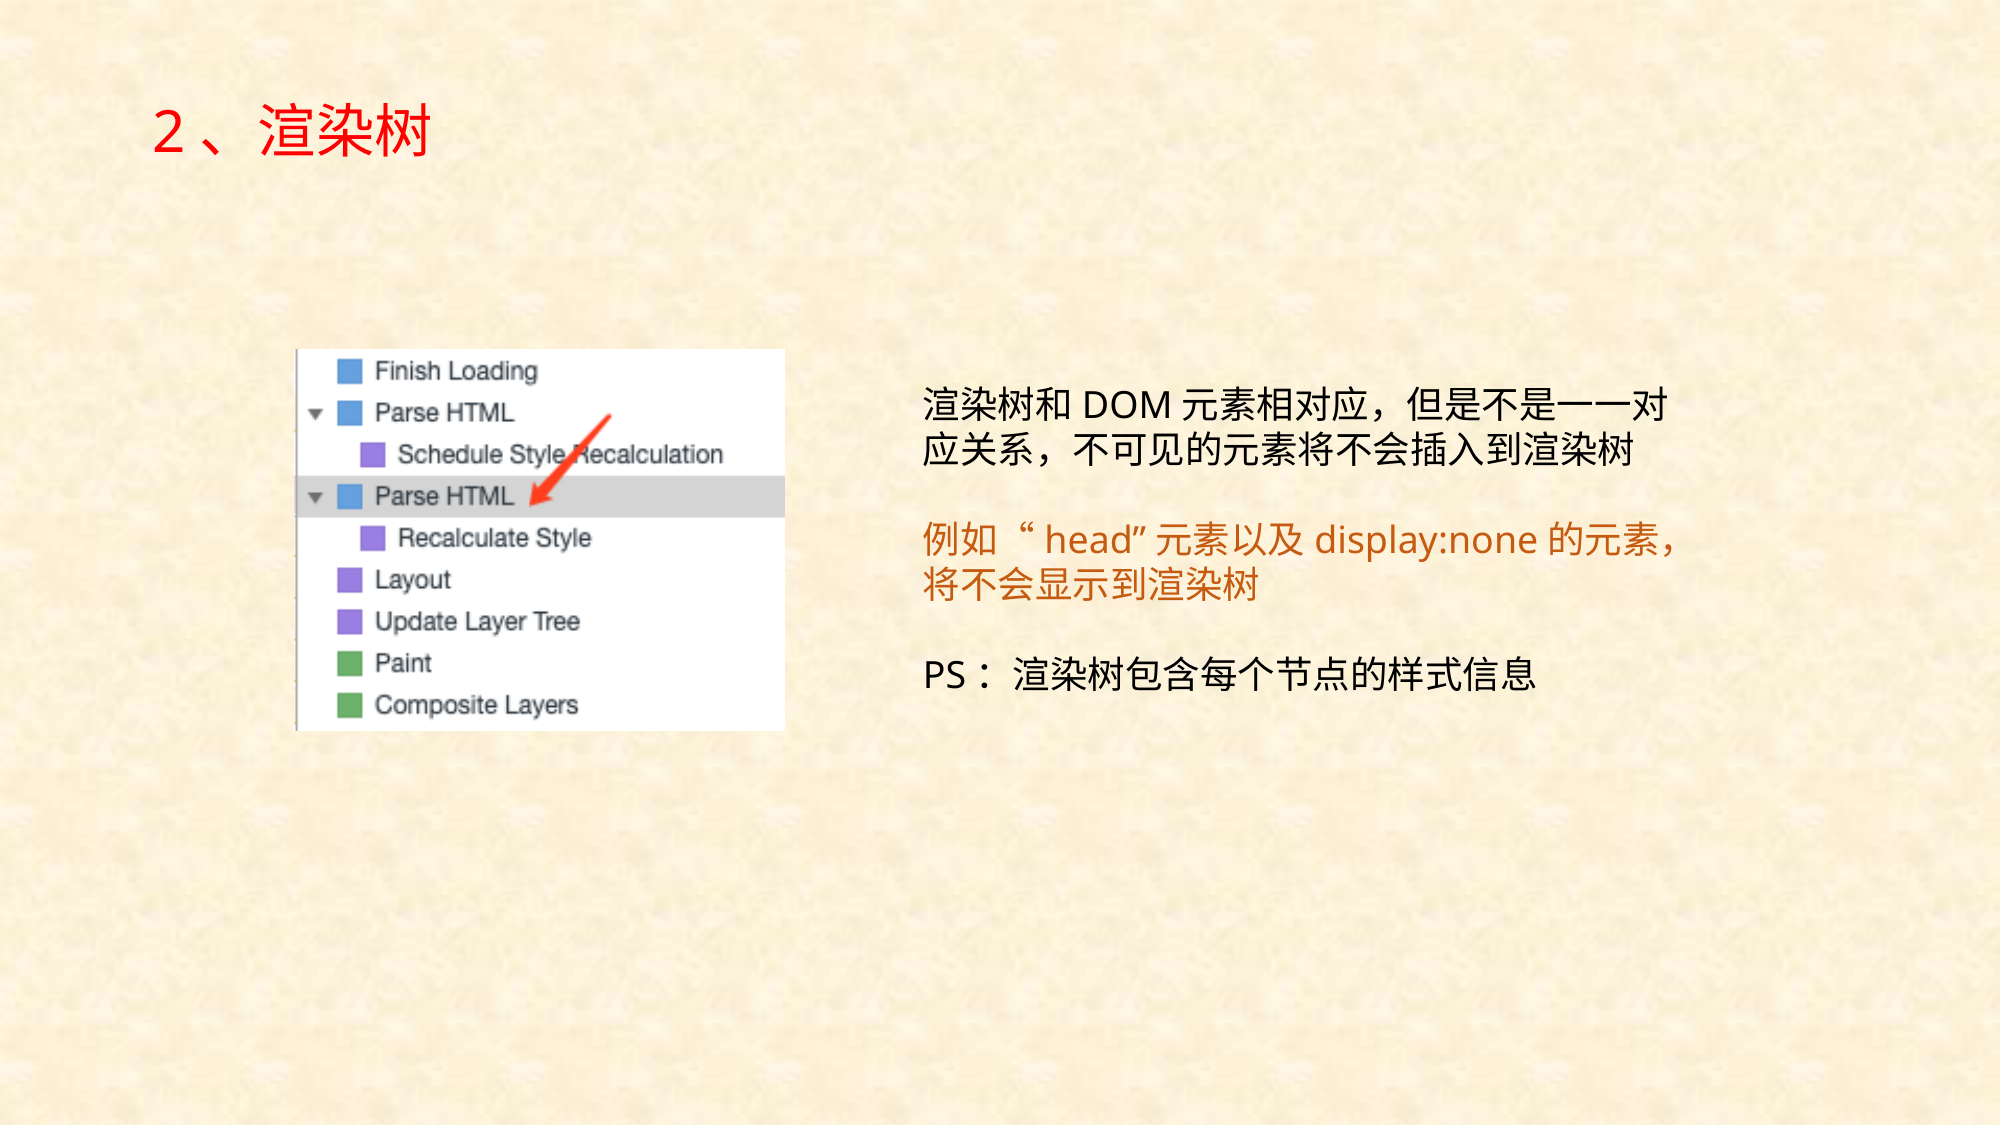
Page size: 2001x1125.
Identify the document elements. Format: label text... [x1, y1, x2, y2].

text_box 渲染树和DOM元素相对应，但是不是一一对应关系，不可见的元素将不会插入到渲染树 例如“head”元素以及display:none的元素，将不会显示到渲染树 PS：渲染树包含每个节点的样式信息 [908, 373, 1688, 704]
picture [0, 0, 2001, 1125]
title 2、渲染树 [137, 59, 1863, 278]
